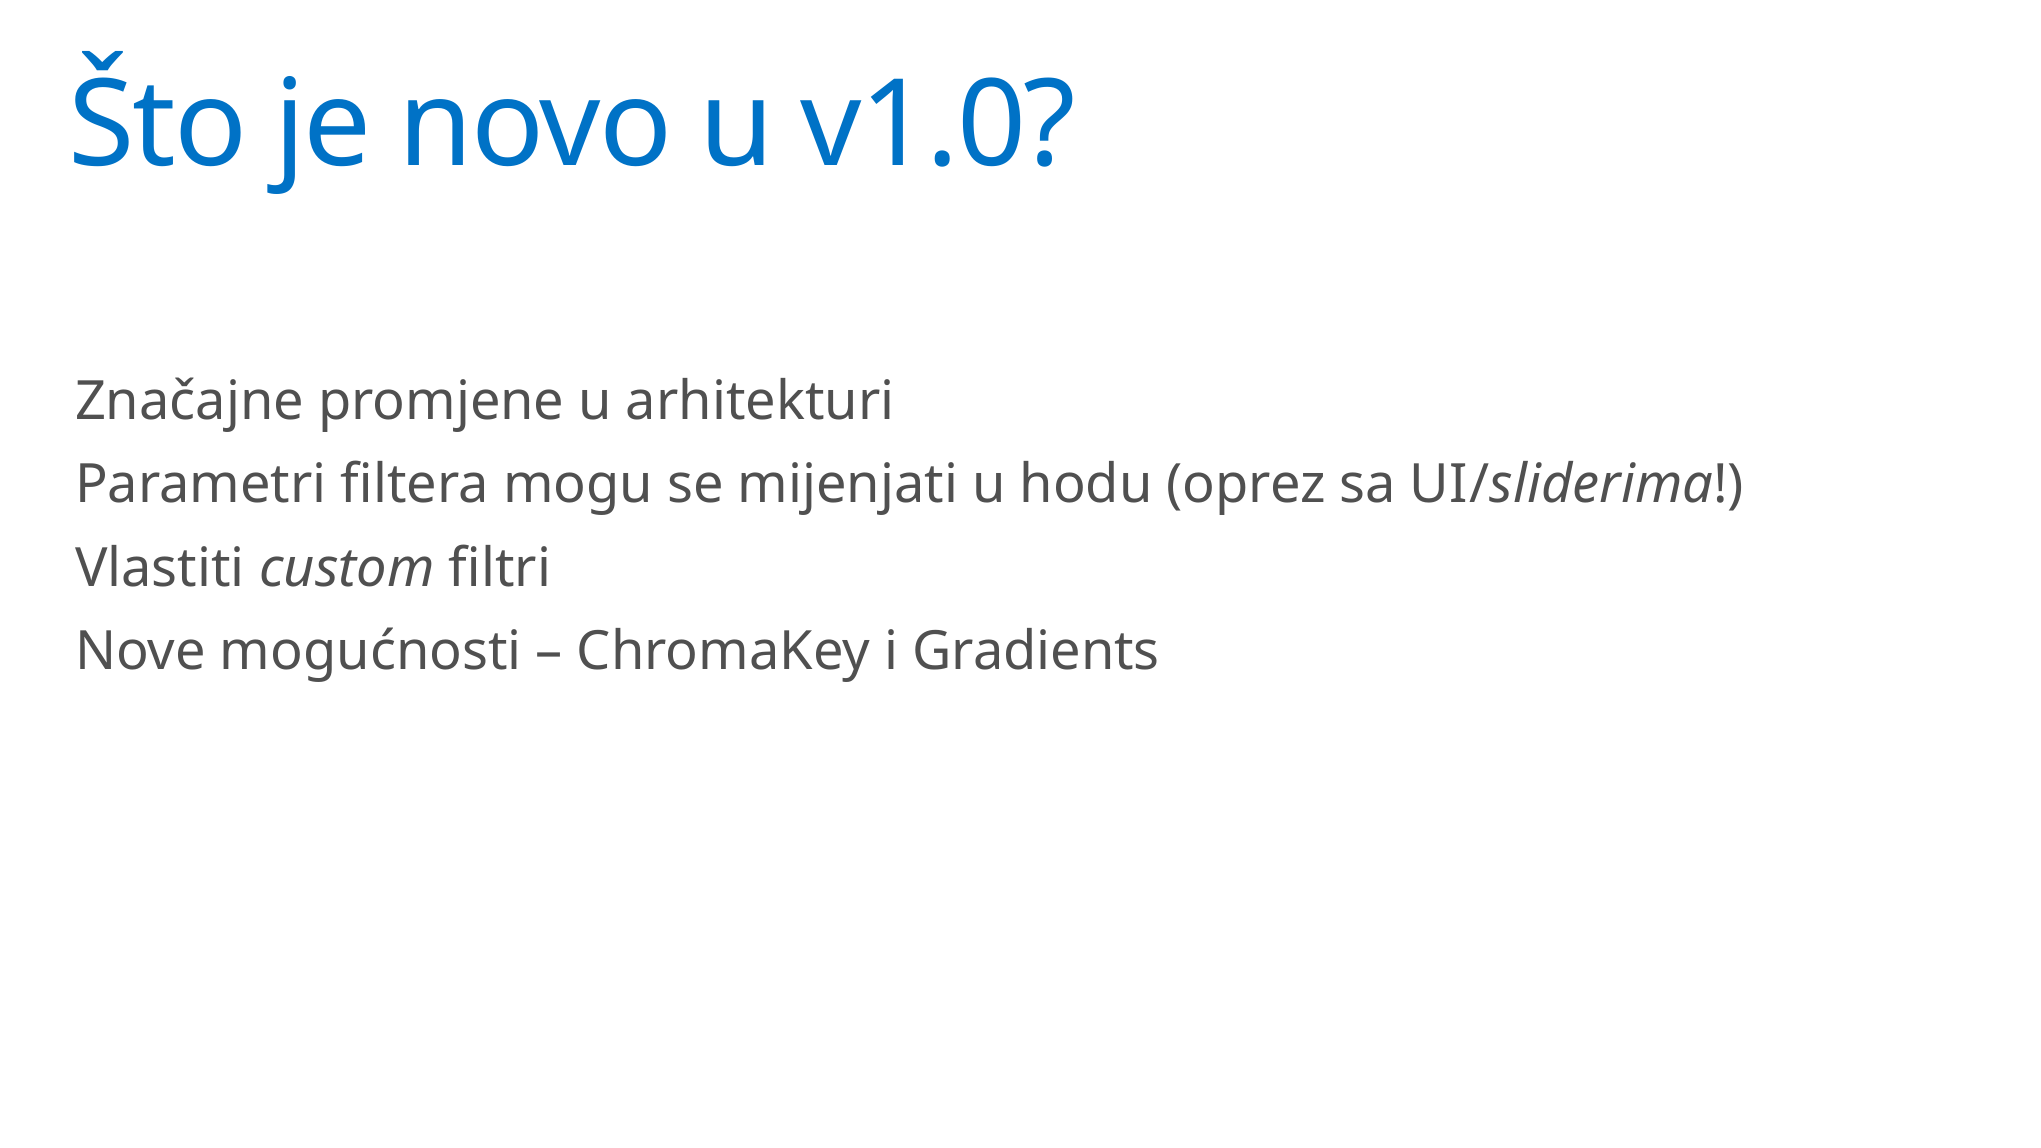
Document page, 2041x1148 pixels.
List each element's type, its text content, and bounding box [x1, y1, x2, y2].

list Značajne promjene u arhitekturi Parametri filtera mogu se mijenjati u hodu (oprez sa UI/sliderima!) Vlastiti custom filtri Nove mogućnosti – ChromaKey i Gradients [45, 348, 1791, 1019]
title Što je novo u v1.0? [45, 43, 1546, 224]
